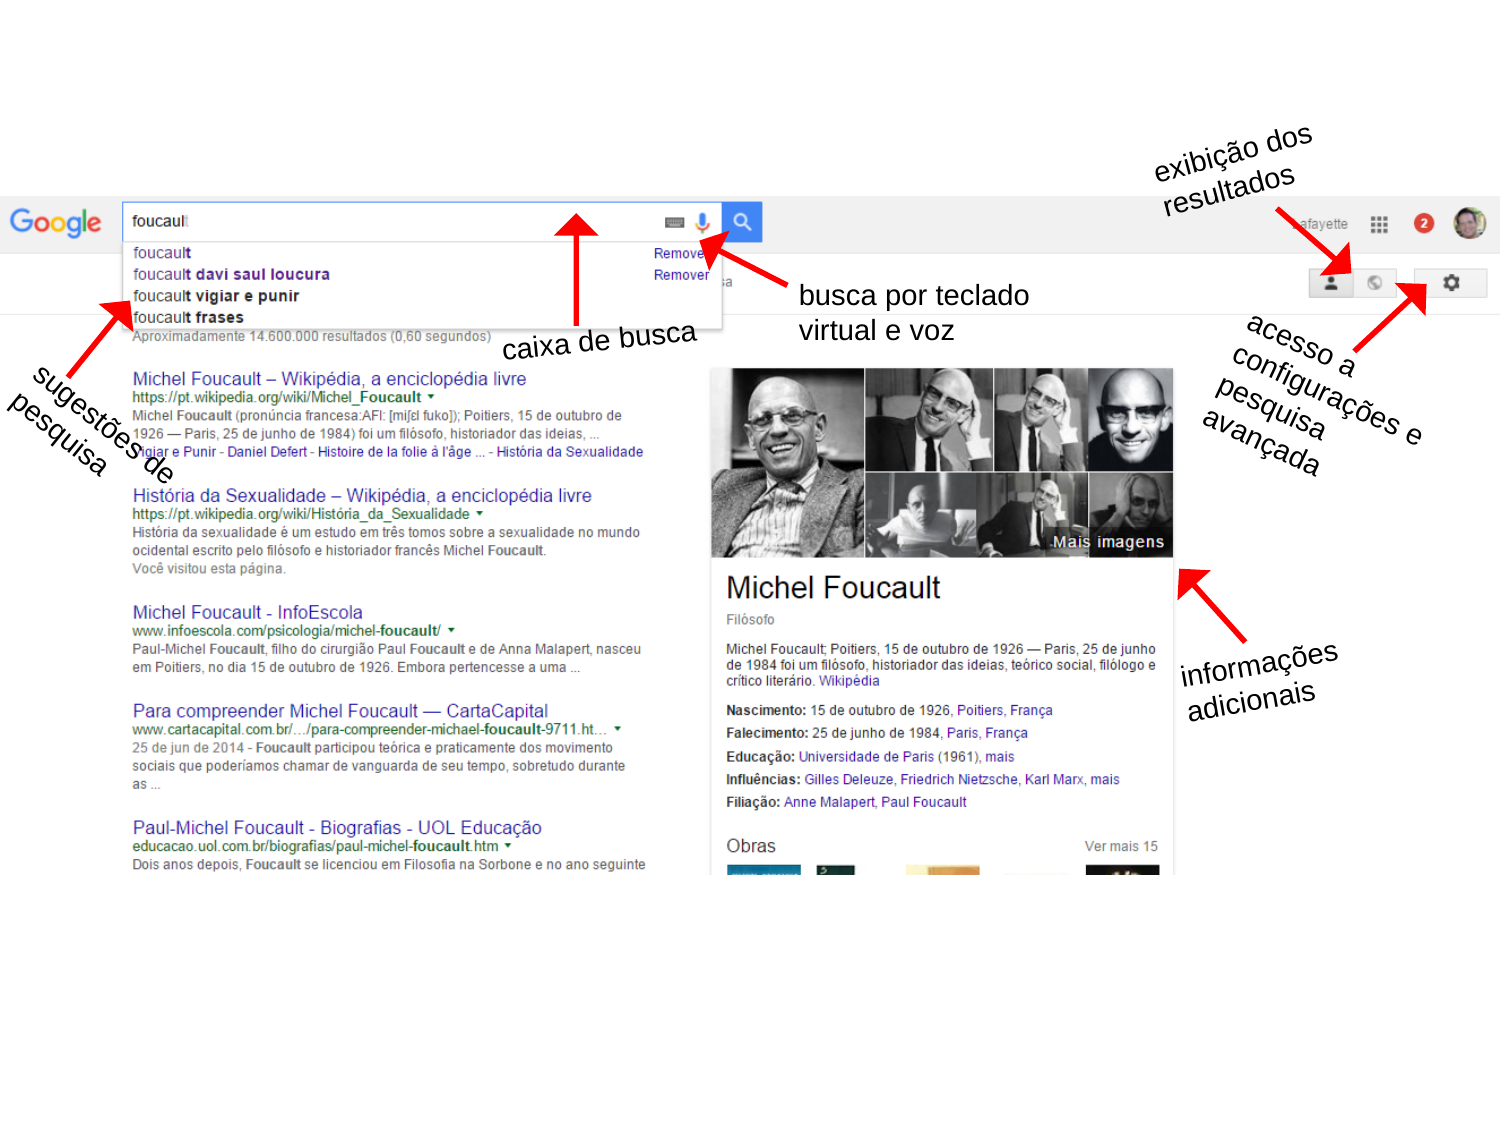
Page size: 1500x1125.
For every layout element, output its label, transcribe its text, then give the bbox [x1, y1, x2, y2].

picture [0, 196, 1500, 875]
text_box exibição dos resultados [1132, 87, 1396, 195]
